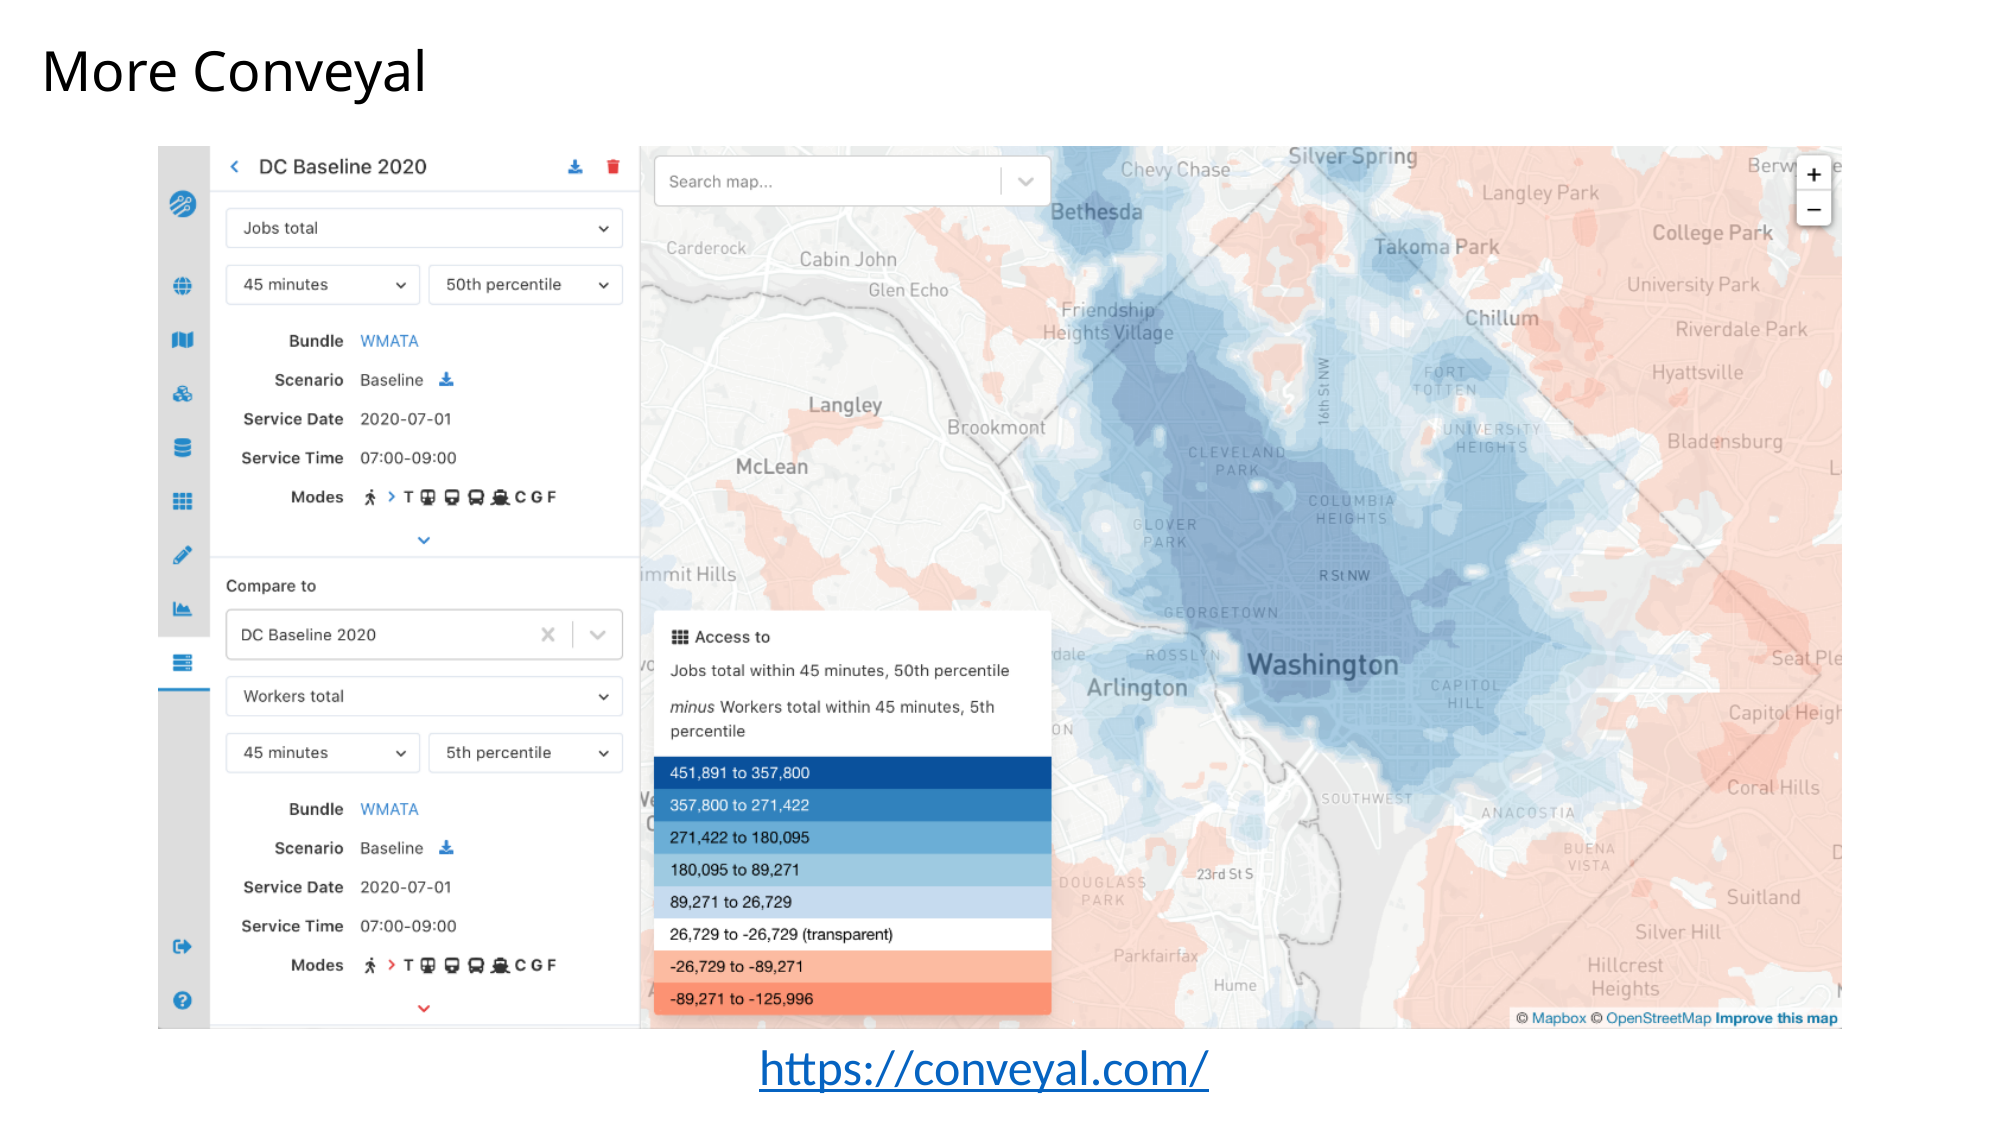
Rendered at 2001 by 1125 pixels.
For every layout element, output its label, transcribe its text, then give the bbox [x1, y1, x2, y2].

text_box https://conveyal.com/ [744, 1029, 1256, 1103]
title More Conveyal [26, 35, 1974, 112]
picture [158, 146, 1842, 1029]
